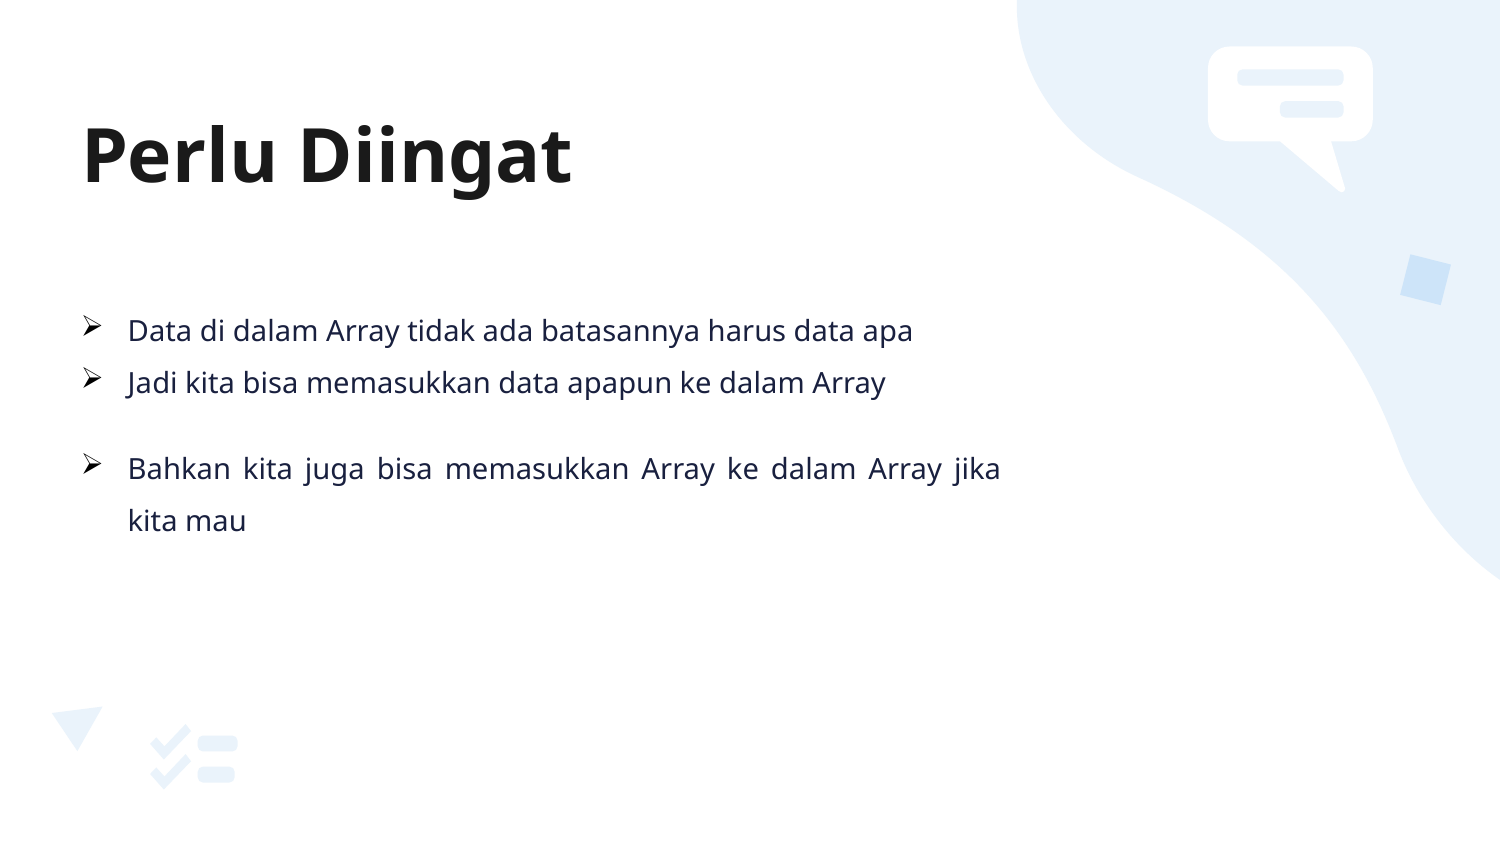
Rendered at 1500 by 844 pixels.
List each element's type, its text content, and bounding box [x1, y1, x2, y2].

text_box [66, 249, 1500, 325]
text_box Data di dalam Array tidak ada batasannya harus data apa Jadi kita bisa memasukkan data apapun ke dalam Array Bahkan kita juga bisa memasukkan Array ke dalam Array jika kita mau [66, 286, 1017, 545]
title Perlu Diingat [66, 79, 1030, 193]
